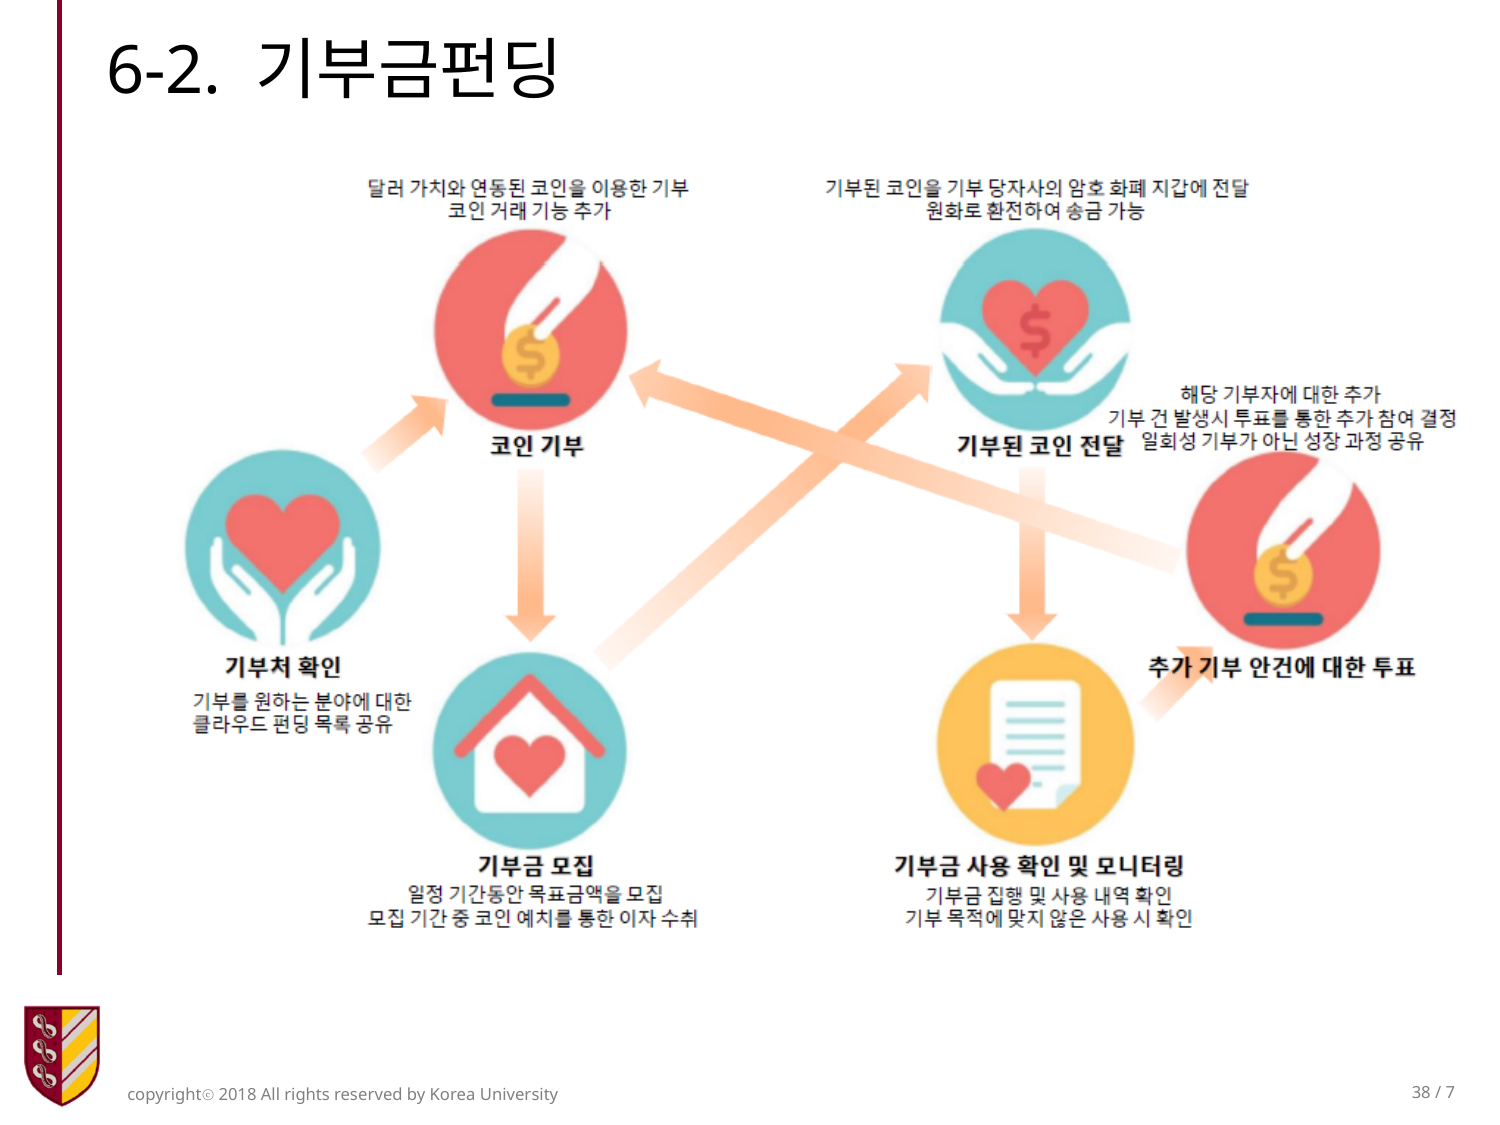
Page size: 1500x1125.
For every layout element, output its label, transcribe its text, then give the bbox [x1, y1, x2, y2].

list 6-2. 기부금펀딩 [91, 28, 1177, 113]
picture [115, 148, 1471, 946]
picture [15, 984, 113, 1119]
